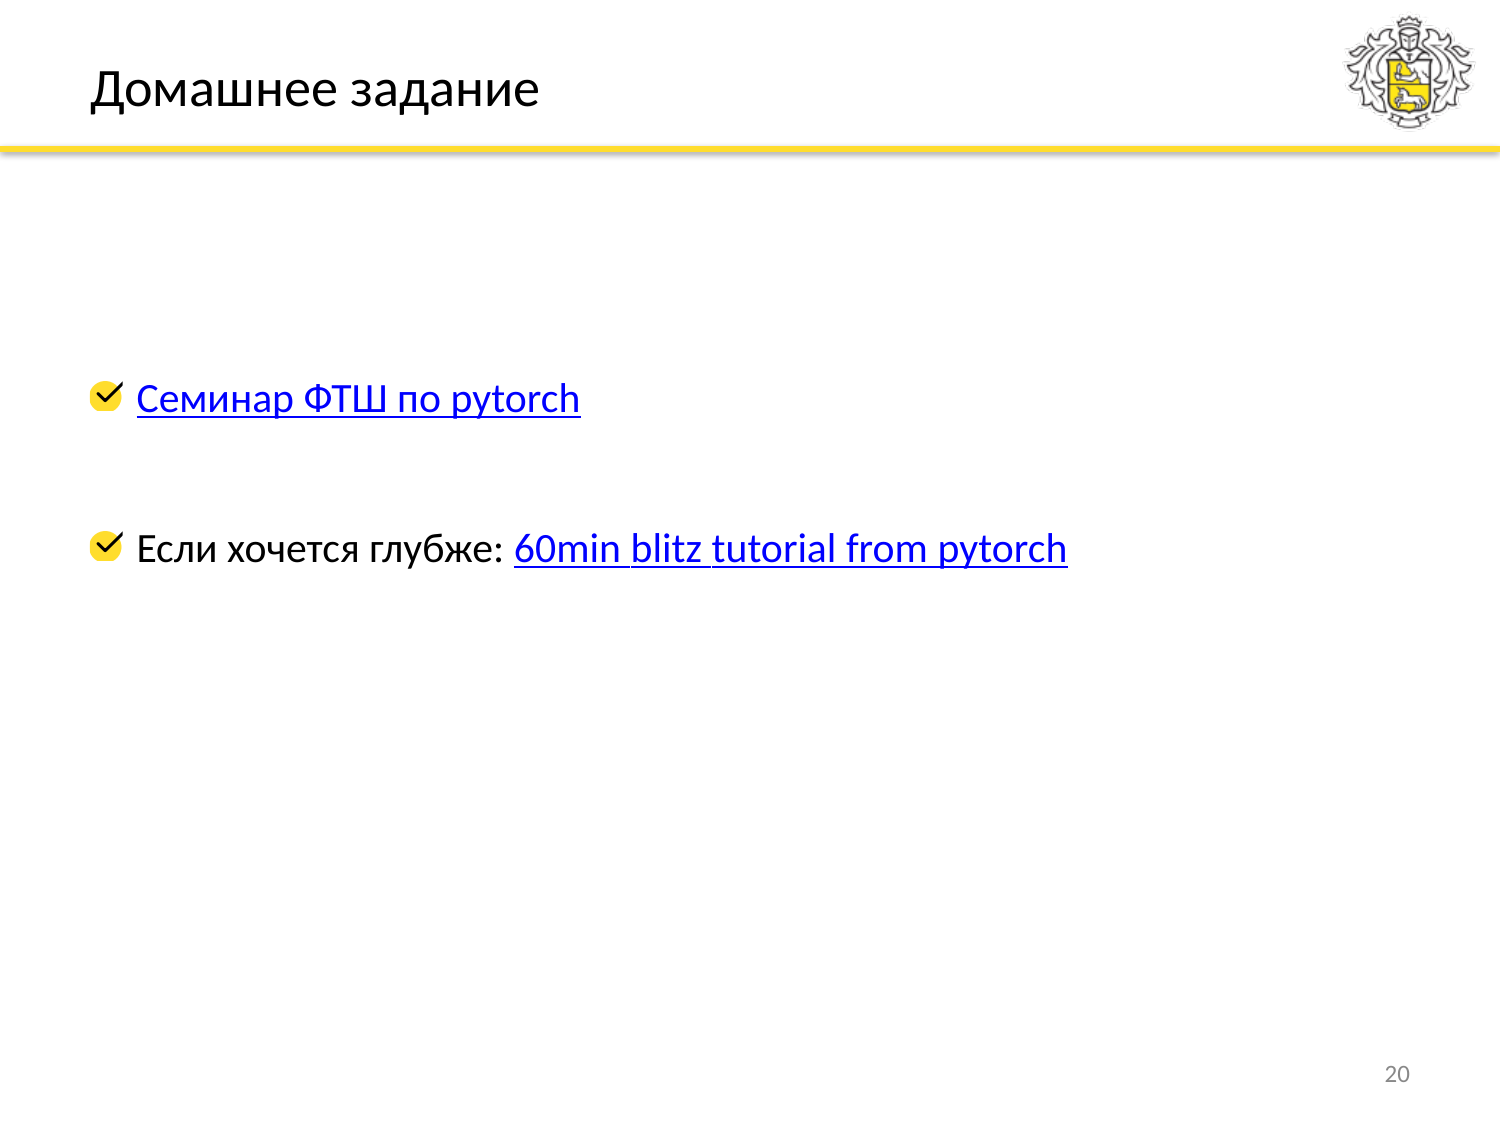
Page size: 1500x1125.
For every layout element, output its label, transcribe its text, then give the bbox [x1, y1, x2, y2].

slide_number 20 [1074, 1042, 1425, 1103]
title Домашнее задание [75, 50, 1425, 119]
text_box Семинар ФТШ по pytorch Если хочется глубже: 60min blitz tutorial from pytorch [75, 363, 1306, 579]
